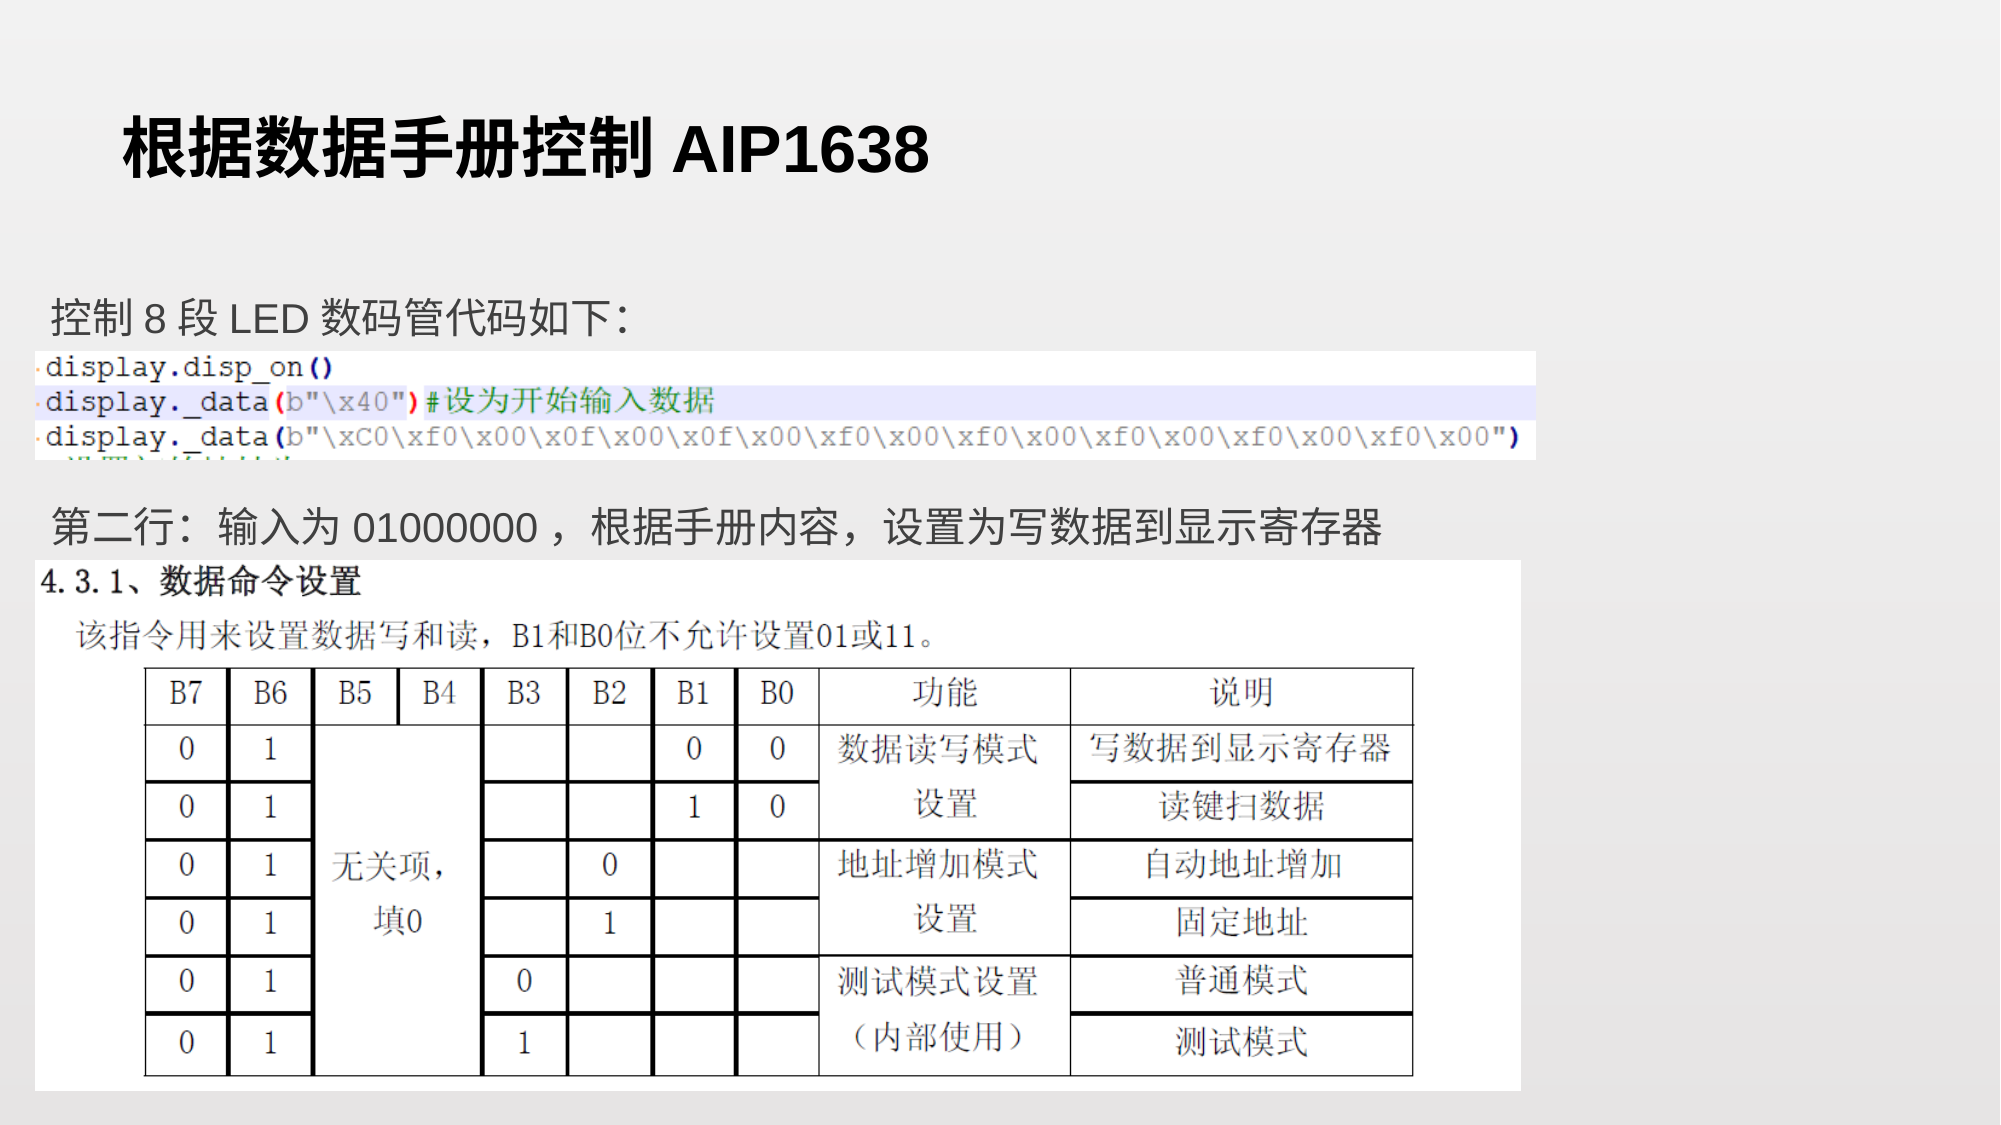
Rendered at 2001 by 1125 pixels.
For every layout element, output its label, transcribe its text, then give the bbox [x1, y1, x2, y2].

list 第二行：输入为01000000，根据手册内容，设置为写数据到显示寄存器 [35, 468, 1580, 561]
title 根据数据手册控制AIP1638 [106, 42, 1832, 260]
picture [35, 560, 1521, 1091]
list 控制8段LED数码管代码如下： [35, 259, 886, 351]
picture [35, 351, 1536, 460]
